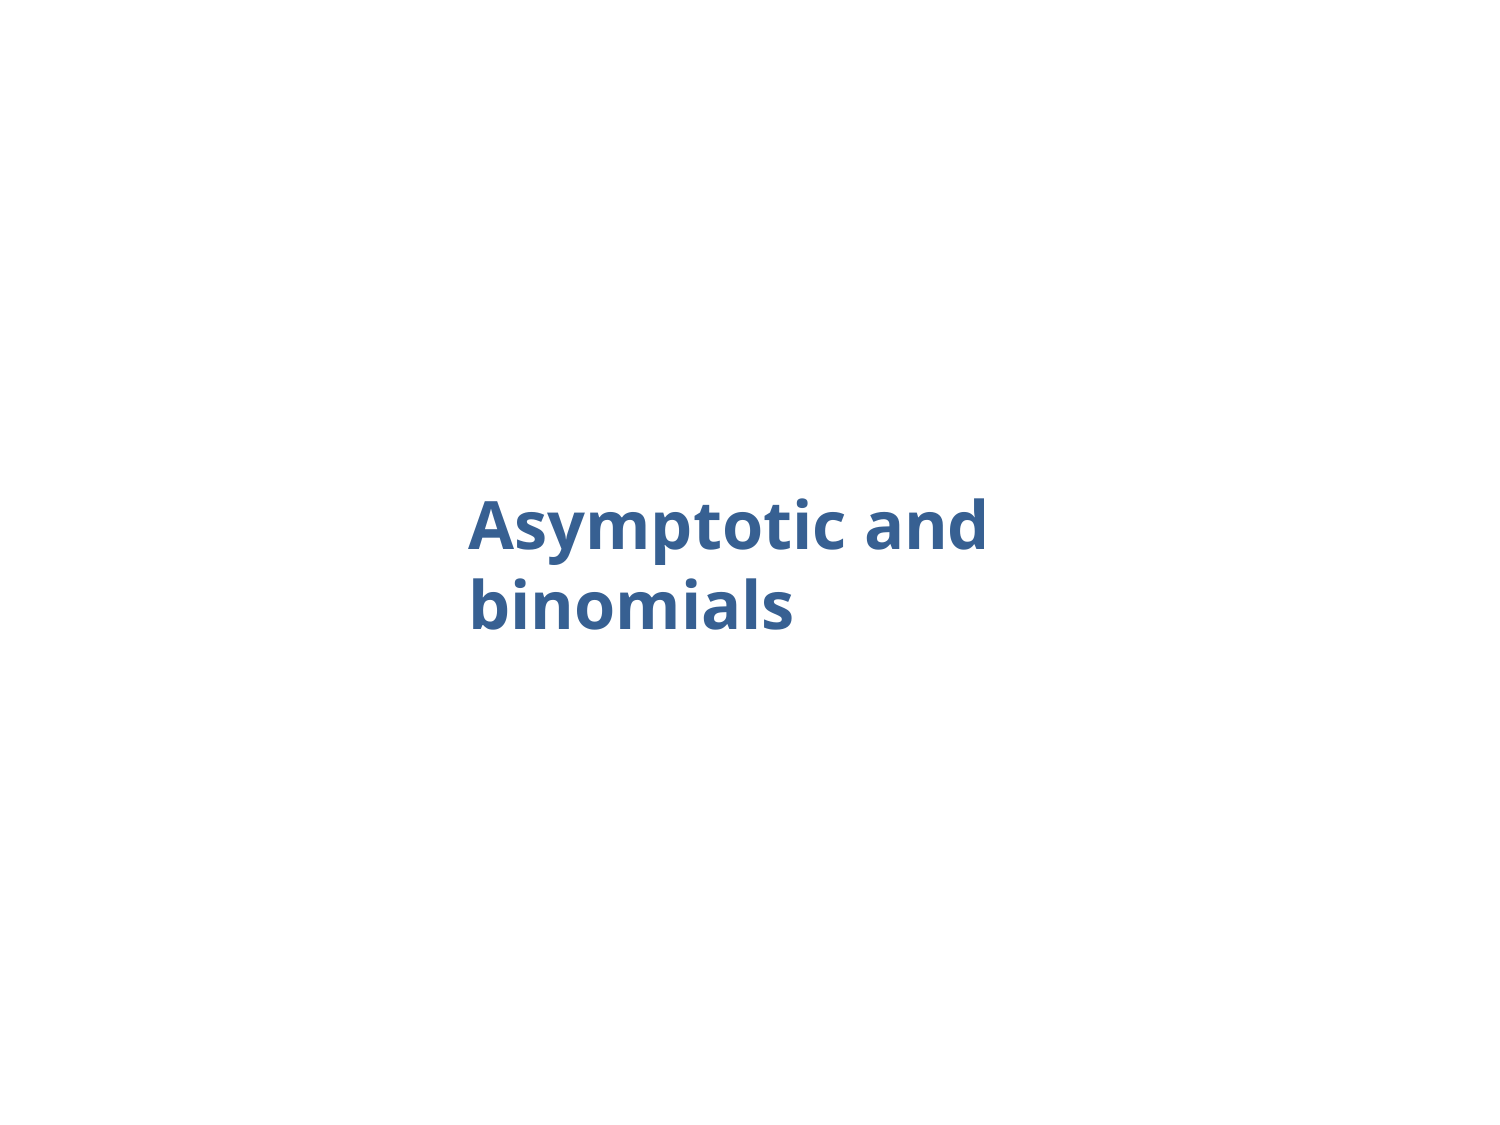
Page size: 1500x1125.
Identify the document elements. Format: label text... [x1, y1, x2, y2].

title Asymptotic and binomials [453, 468, 1047, 657]
